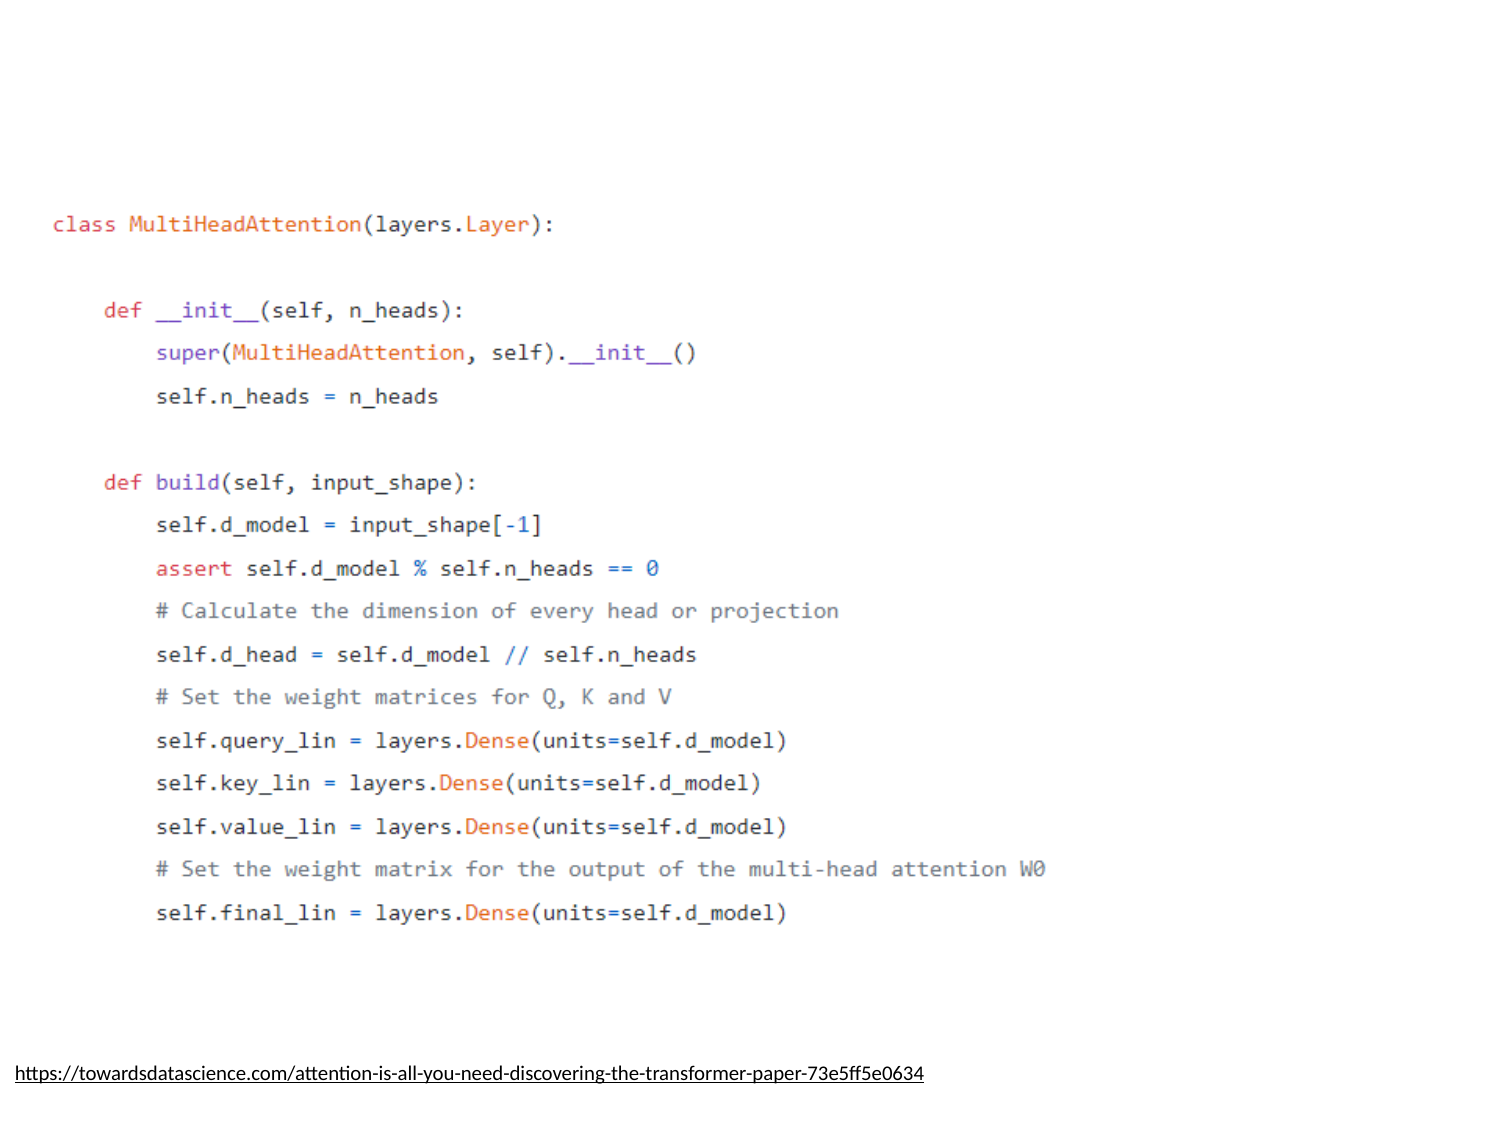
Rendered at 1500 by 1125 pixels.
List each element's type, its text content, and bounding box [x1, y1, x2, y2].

picture [27, 201, 1119, 961]
text_box https://towardsdatascience.com/attention-is-all-you-need-discovering-the-transformer-paper-73e5ff5e0634 [0, 1052, 1483, 1092]
